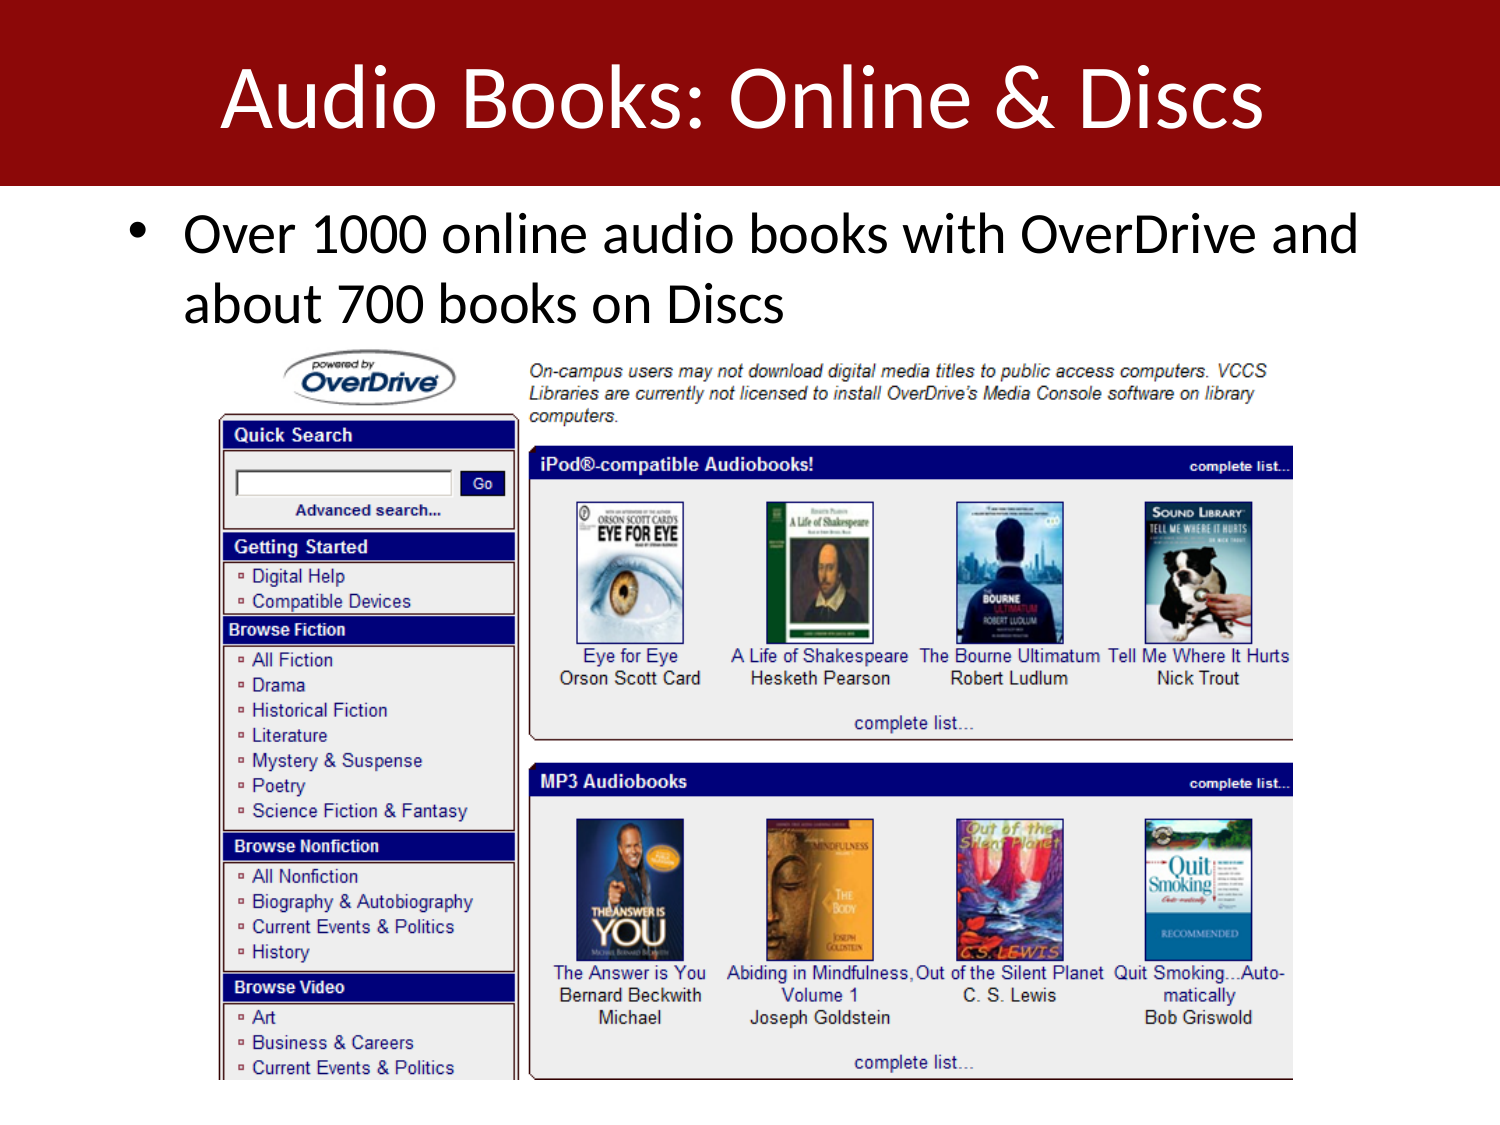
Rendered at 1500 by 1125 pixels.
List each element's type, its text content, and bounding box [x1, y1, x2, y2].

picture [212, 343, 1293, 1080]
title Audio Books: Online & Discs [0, 0, 1500, 188]
list Over 1000 online audio books with OverDrive and about 700 books on Discs [112, 188, 1463, 930]
